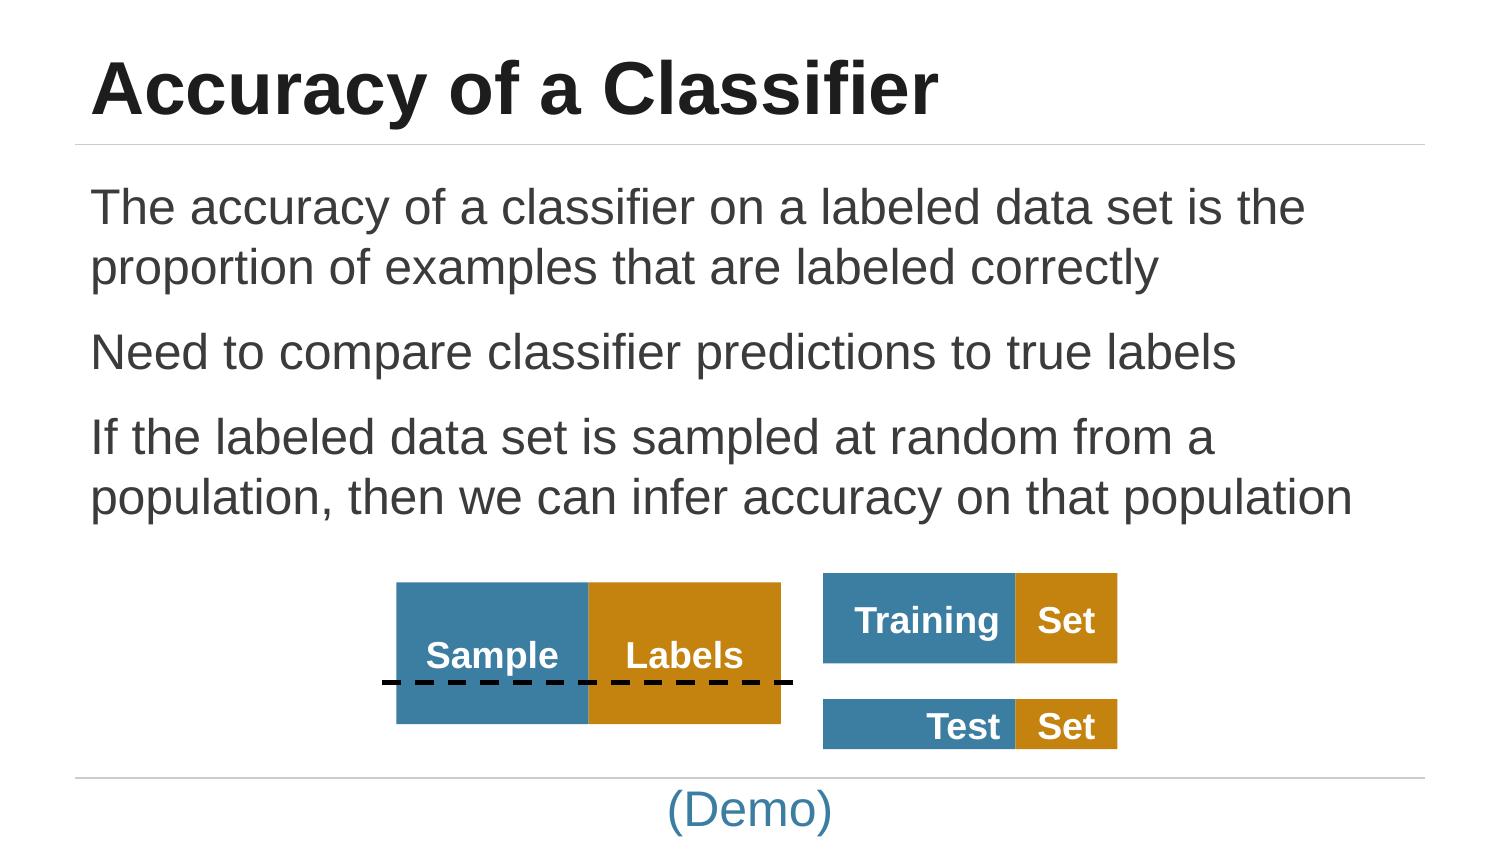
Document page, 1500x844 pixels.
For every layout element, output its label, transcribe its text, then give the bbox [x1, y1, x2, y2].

title Accuracy of a Classifier [75, 33, 1175, 145]
list The accuracy of a classifier on a labeled data set is the proportion of examples that are labeled correctly Need to compare classifier predictions to true labels If the labeled data set is sampled at random from a population, then we can infer accuracy on that population [75, 159, 1425, 522]
text_box (Demo) [635, 761, 865, 844]
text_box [382, 572, 1118, 750]
